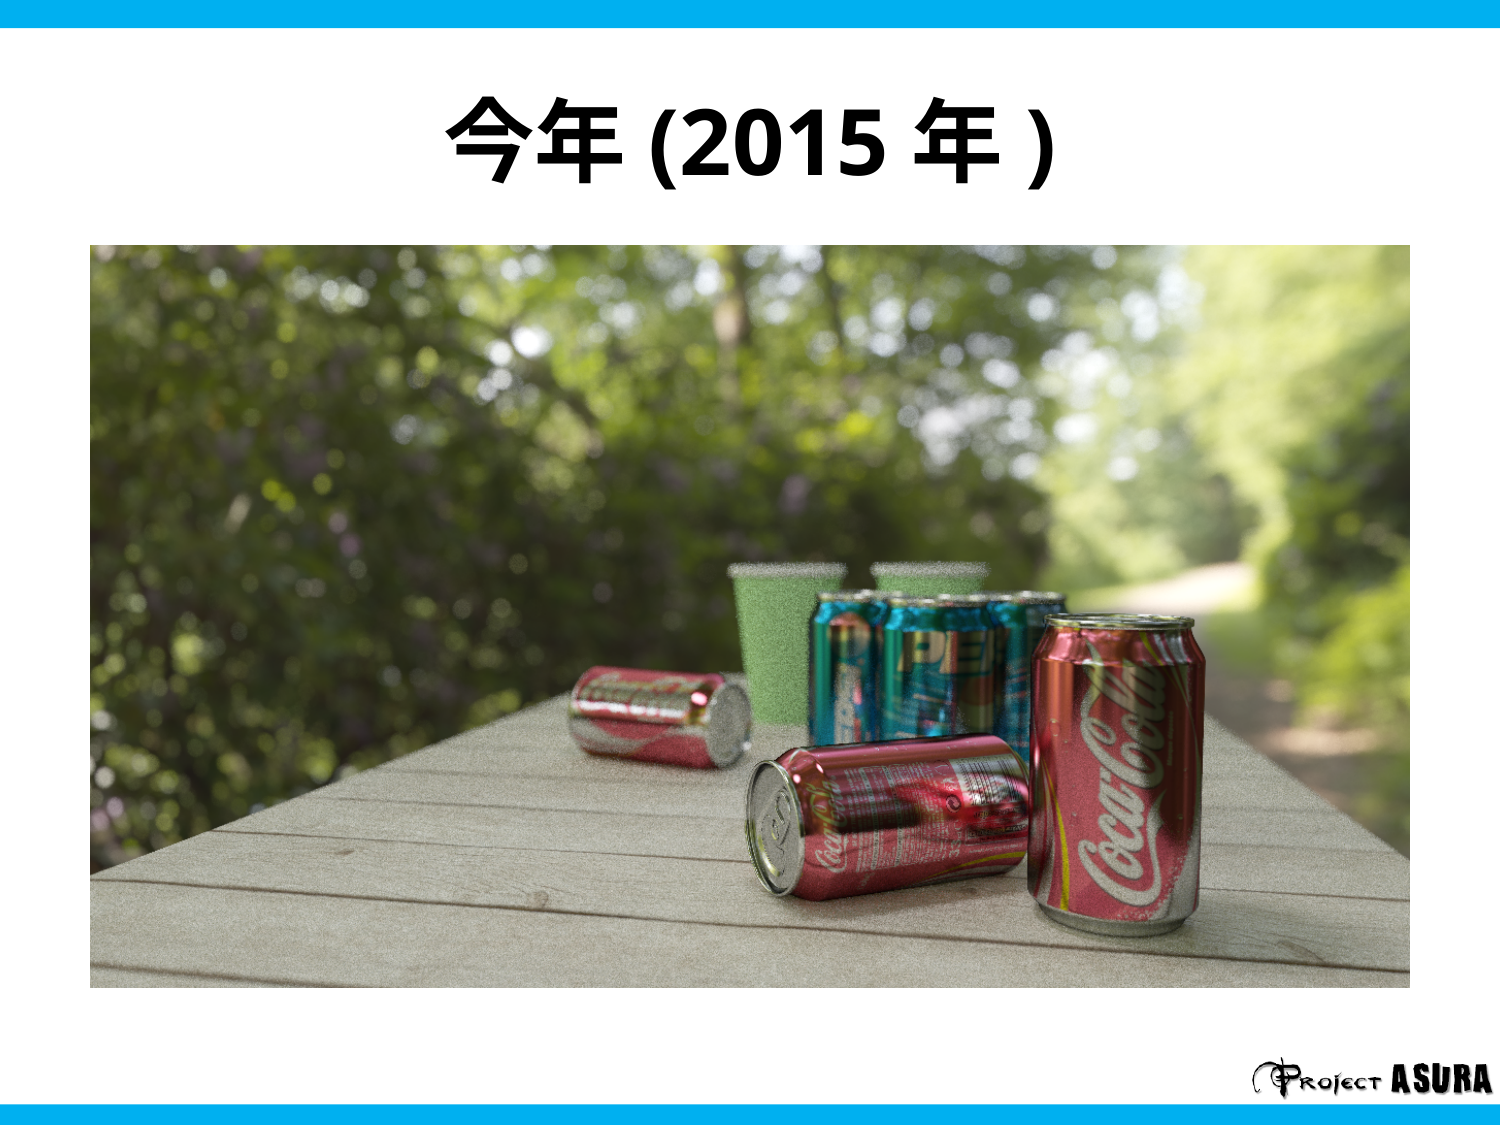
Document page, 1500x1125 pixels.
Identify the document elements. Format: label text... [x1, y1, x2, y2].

picture [1244, 1050, 1500, 1103]
title 今年(2015年) [75, 45, 1425, 233]
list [89, 244, 1411, 988]
